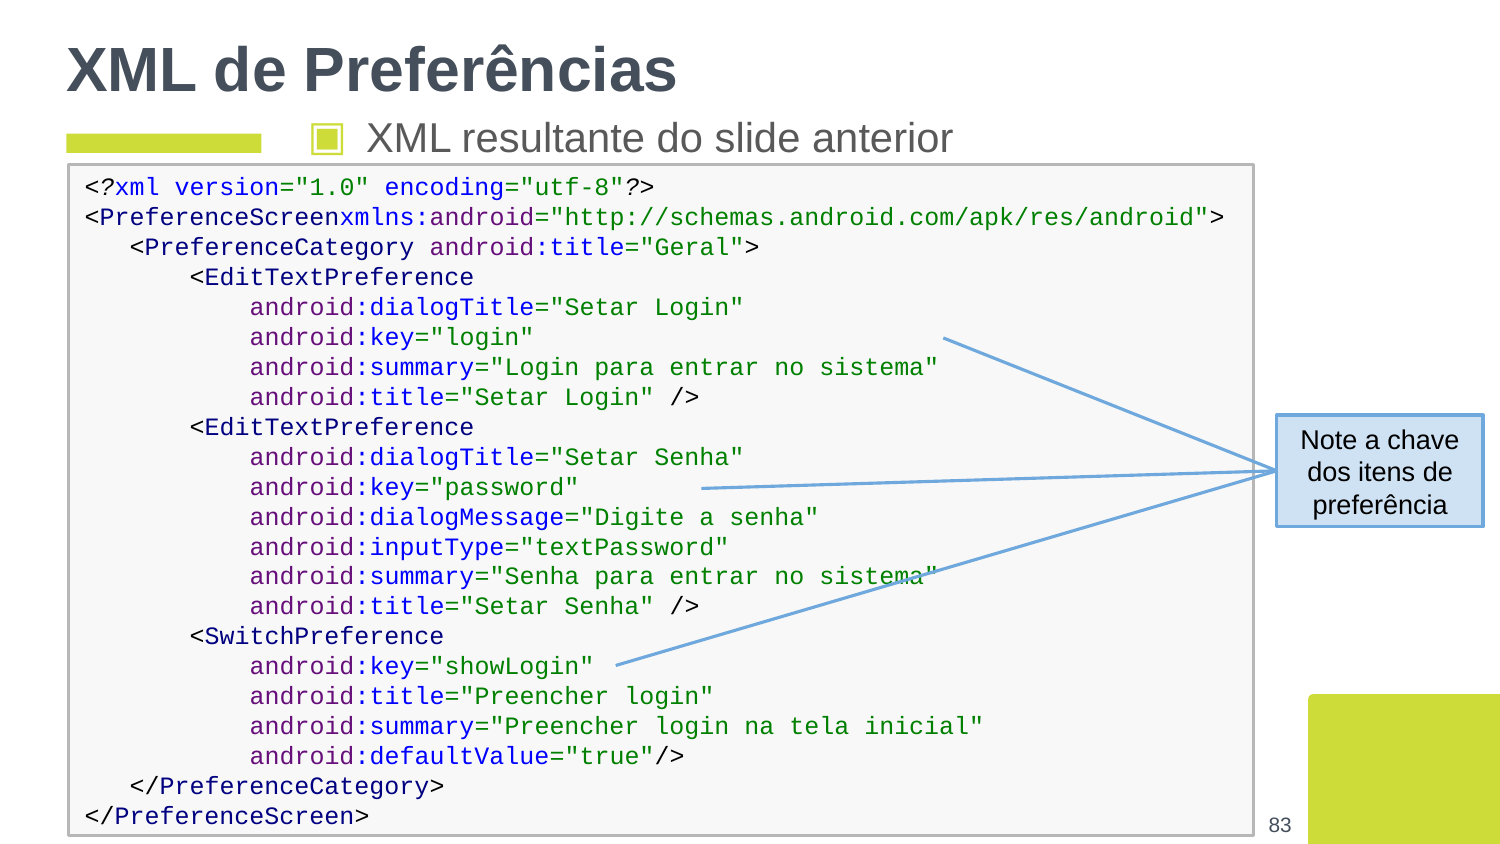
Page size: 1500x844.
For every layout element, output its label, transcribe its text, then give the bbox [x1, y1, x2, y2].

text_box <?xml version="1.0" encoding="utf-8"?> <PreferenceScreenxmlns:android="http://schemas.android.com/apk/res/android"> <PreferenceCategory android:title="Geral"> <EditTextPreference android:dialogTitle="Setar Login" android:key="login" android:summary="Login para entrar no sistema" android:title="Setar Login" /> <EditTextPreference android:dialogTitle="Setar Senha" android:key="password" android:dialogMessage="Digite a senha" android:inputType="textPassword" android:summary="Senha para entrar no sistema" android:title="Setar Senha" /> <SwitchPreference android:key="showLogin" android:title="Preencher login" android:summary="Preencher login na tela inicial" android:defaultValue="true"/> </PreferenceCategory> </PreferenceScreen> [68, 164, 1254, 836]
text_box Note a chave dos itens de preferência [1281, 415, 1484, 527]
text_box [701, 470, 1277, 489]
slide_number ‹#› [1216, 791, 1307, 844]
list XML resultante do slide anterior [276, 88, 1029, 164]
title XML de Preferências [51, 0, 1449, 134]
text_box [615, 470, 1278, 666]
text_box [942, 337, 1277, 469]
